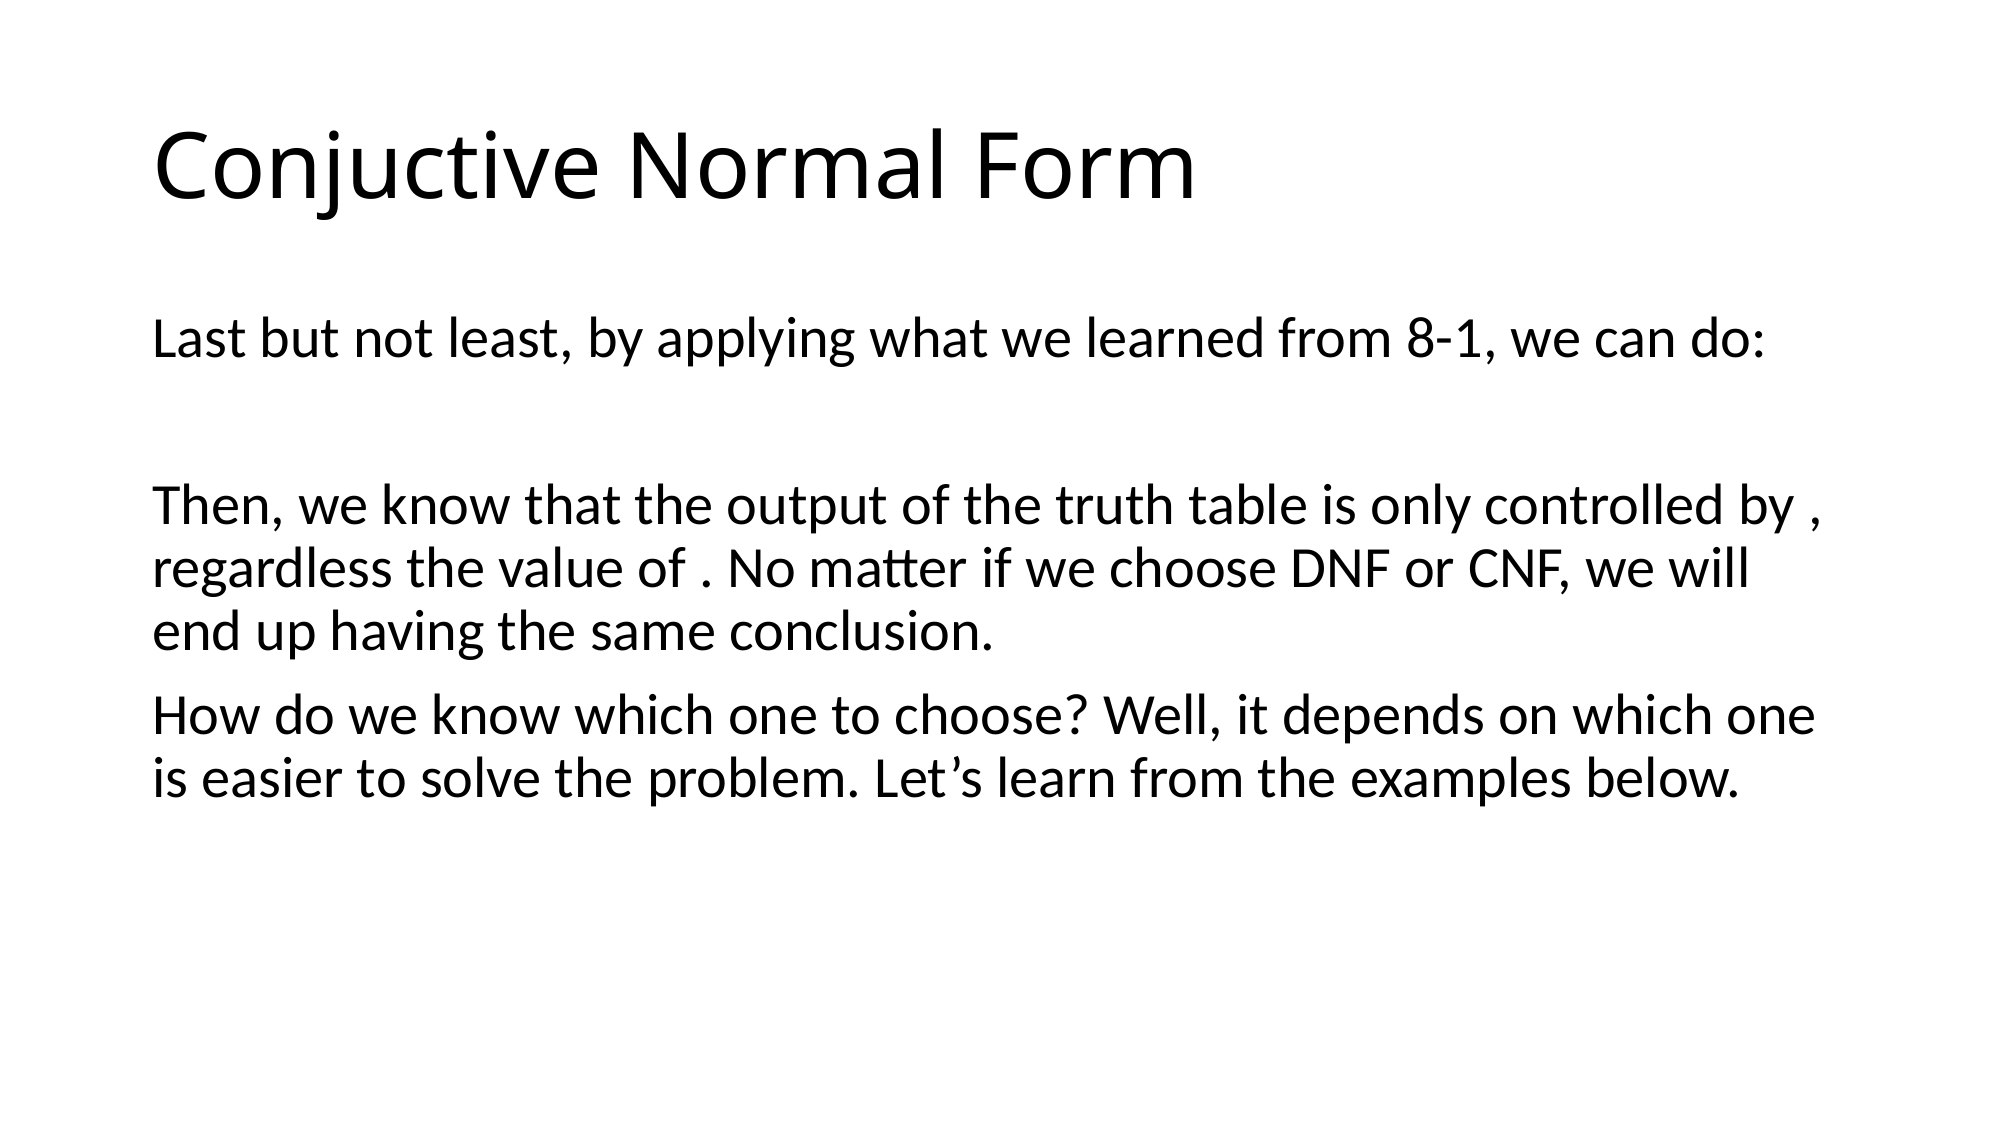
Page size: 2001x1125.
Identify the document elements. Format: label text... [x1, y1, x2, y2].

title Conjuctive Normal Form [137, 59, 1863, 278]
